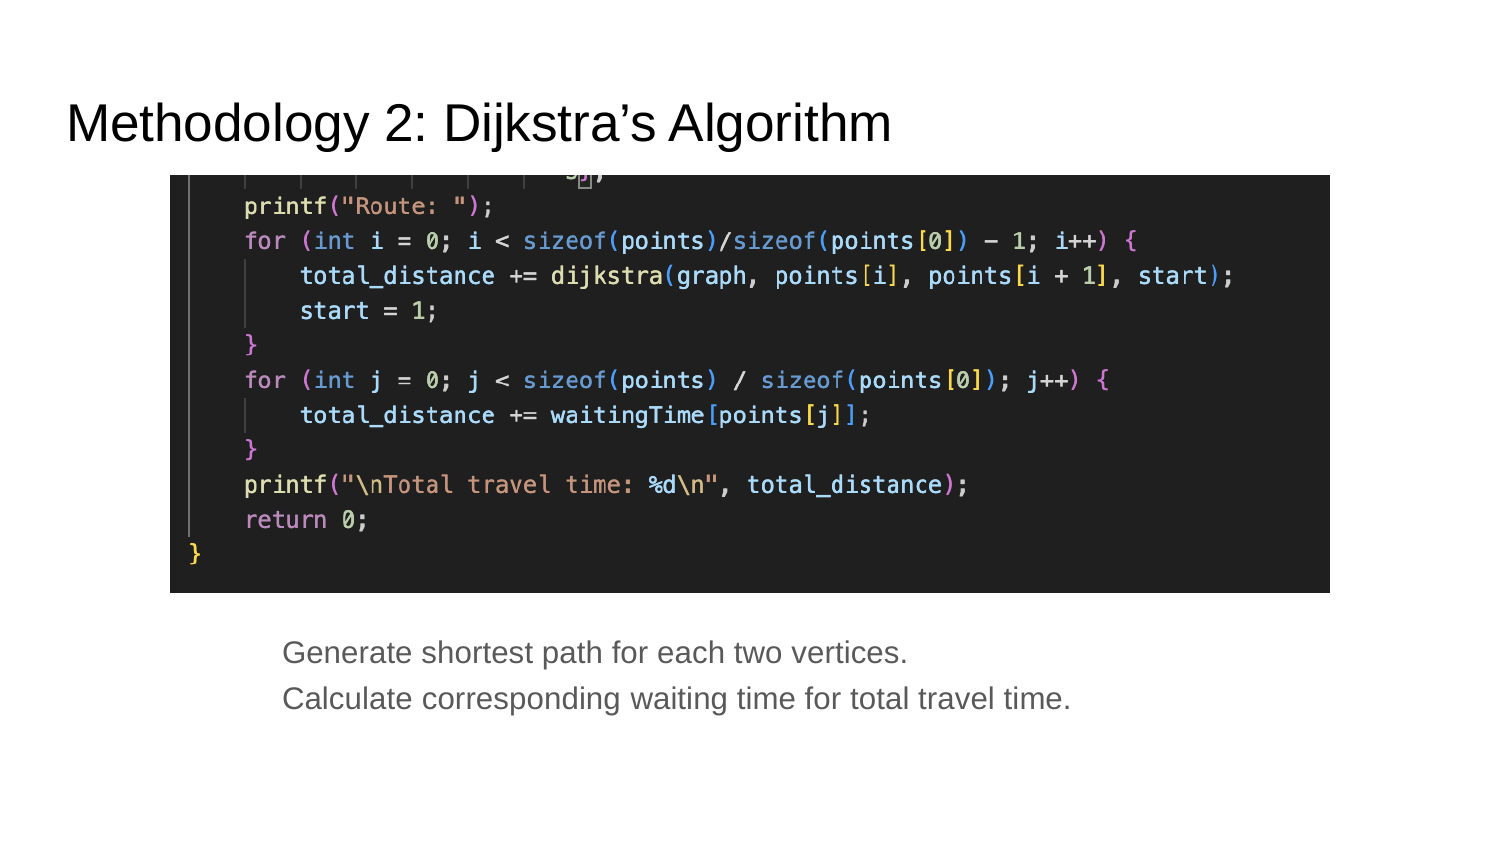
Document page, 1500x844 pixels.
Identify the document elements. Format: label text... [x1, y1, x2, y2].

list Generate shortest path for each two vertices. Calculate corresponding waiting time for total travel time. [267, 611, 1233, 739]
title Methodology 2: Dijkstra’s Algorithm [51, 72, 1449, 167]
picture [170, 175, 1330, 593]
